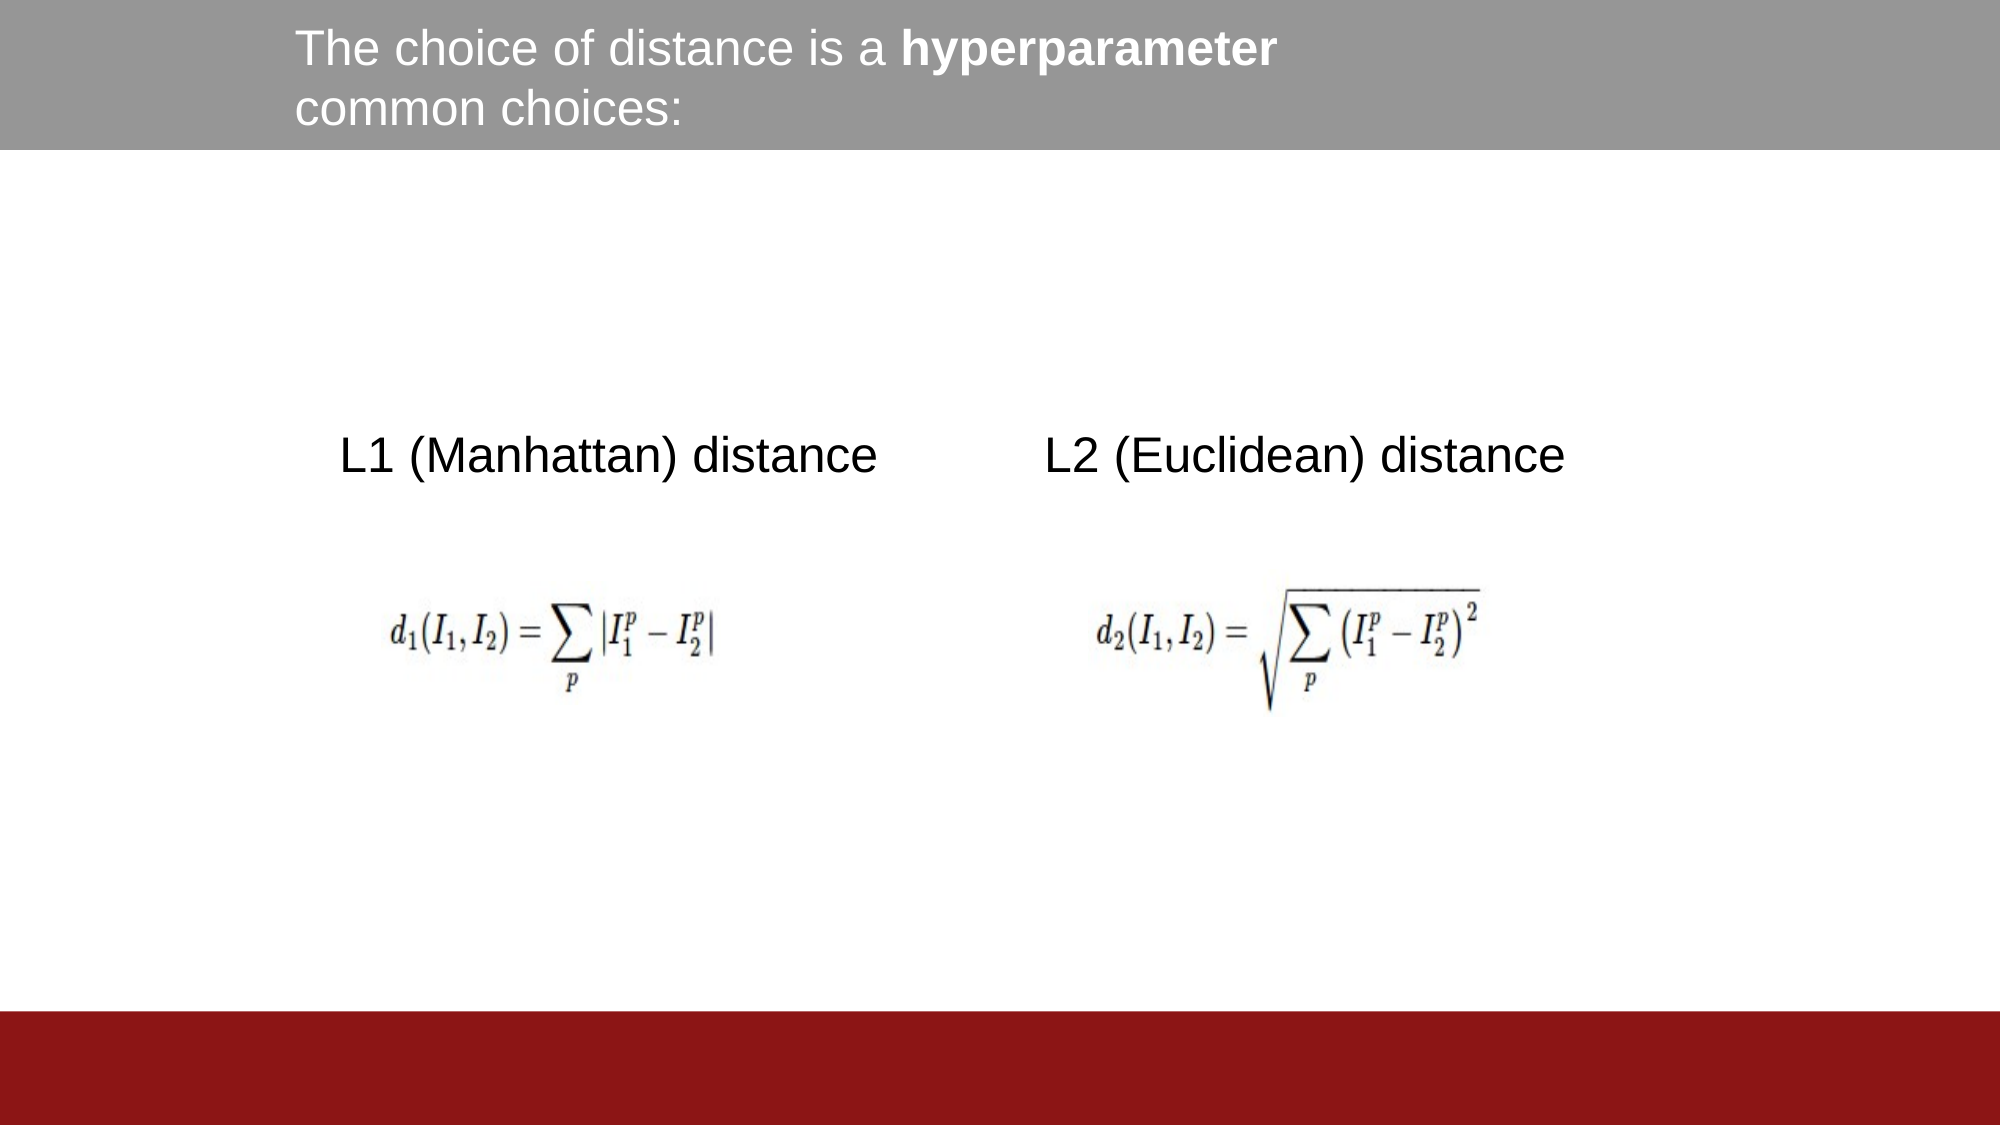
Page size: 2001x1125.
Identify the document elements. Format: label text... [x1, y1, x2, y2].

picture [1088, 568, 1499, 718]
text_box L1 (Manhattan) distance [324, 407, 971, 523]
picture [381, 581, 721, 705]
text_box L2 (Euclidean) distance [1029, 407, 1676, 523]
text_box The choice of distance is a hyperparameter common choices: [279, 0, 1704, 156]
